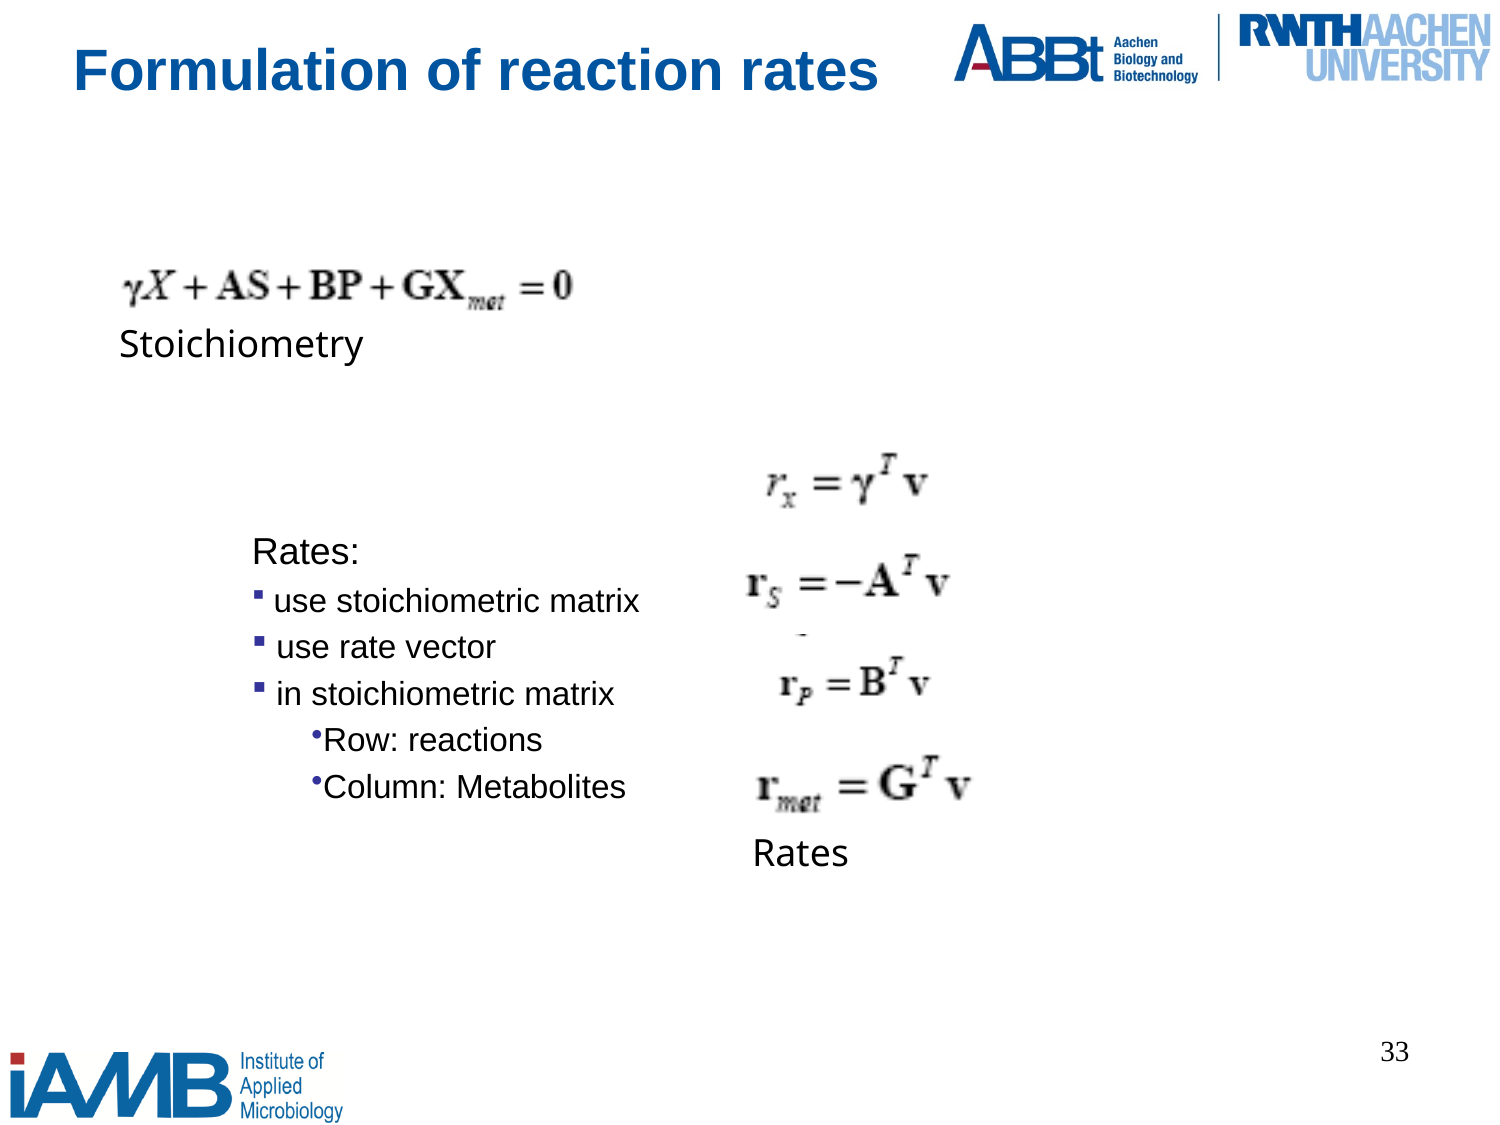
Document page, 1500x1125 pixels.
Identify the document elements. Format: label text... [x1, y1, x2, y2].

text_box Stoichiometry [104, 330, 379, 373]
text_box Rates [737, 830, 865, 882]
picture [735, 747, 981, 823]
picture [732, 634, 984, 714]
picture [704, 546, 1012, 618]
picture [950, 0, 1498, 90]
slide_number 33 [1074, 1024, 1425, 1103]
title Formulation of reaction rates [73, 32, 1126, 128]
list Rates: use stoichiometric matrix use rate vector in stoichiometric matrix Row: reactions Column: Metabolites [222, 527, 673, 720]
picture [698, 430, 1018, 528]
picture [95, 246, 609, 321]
picture [10, 1052, 343, 1123]
